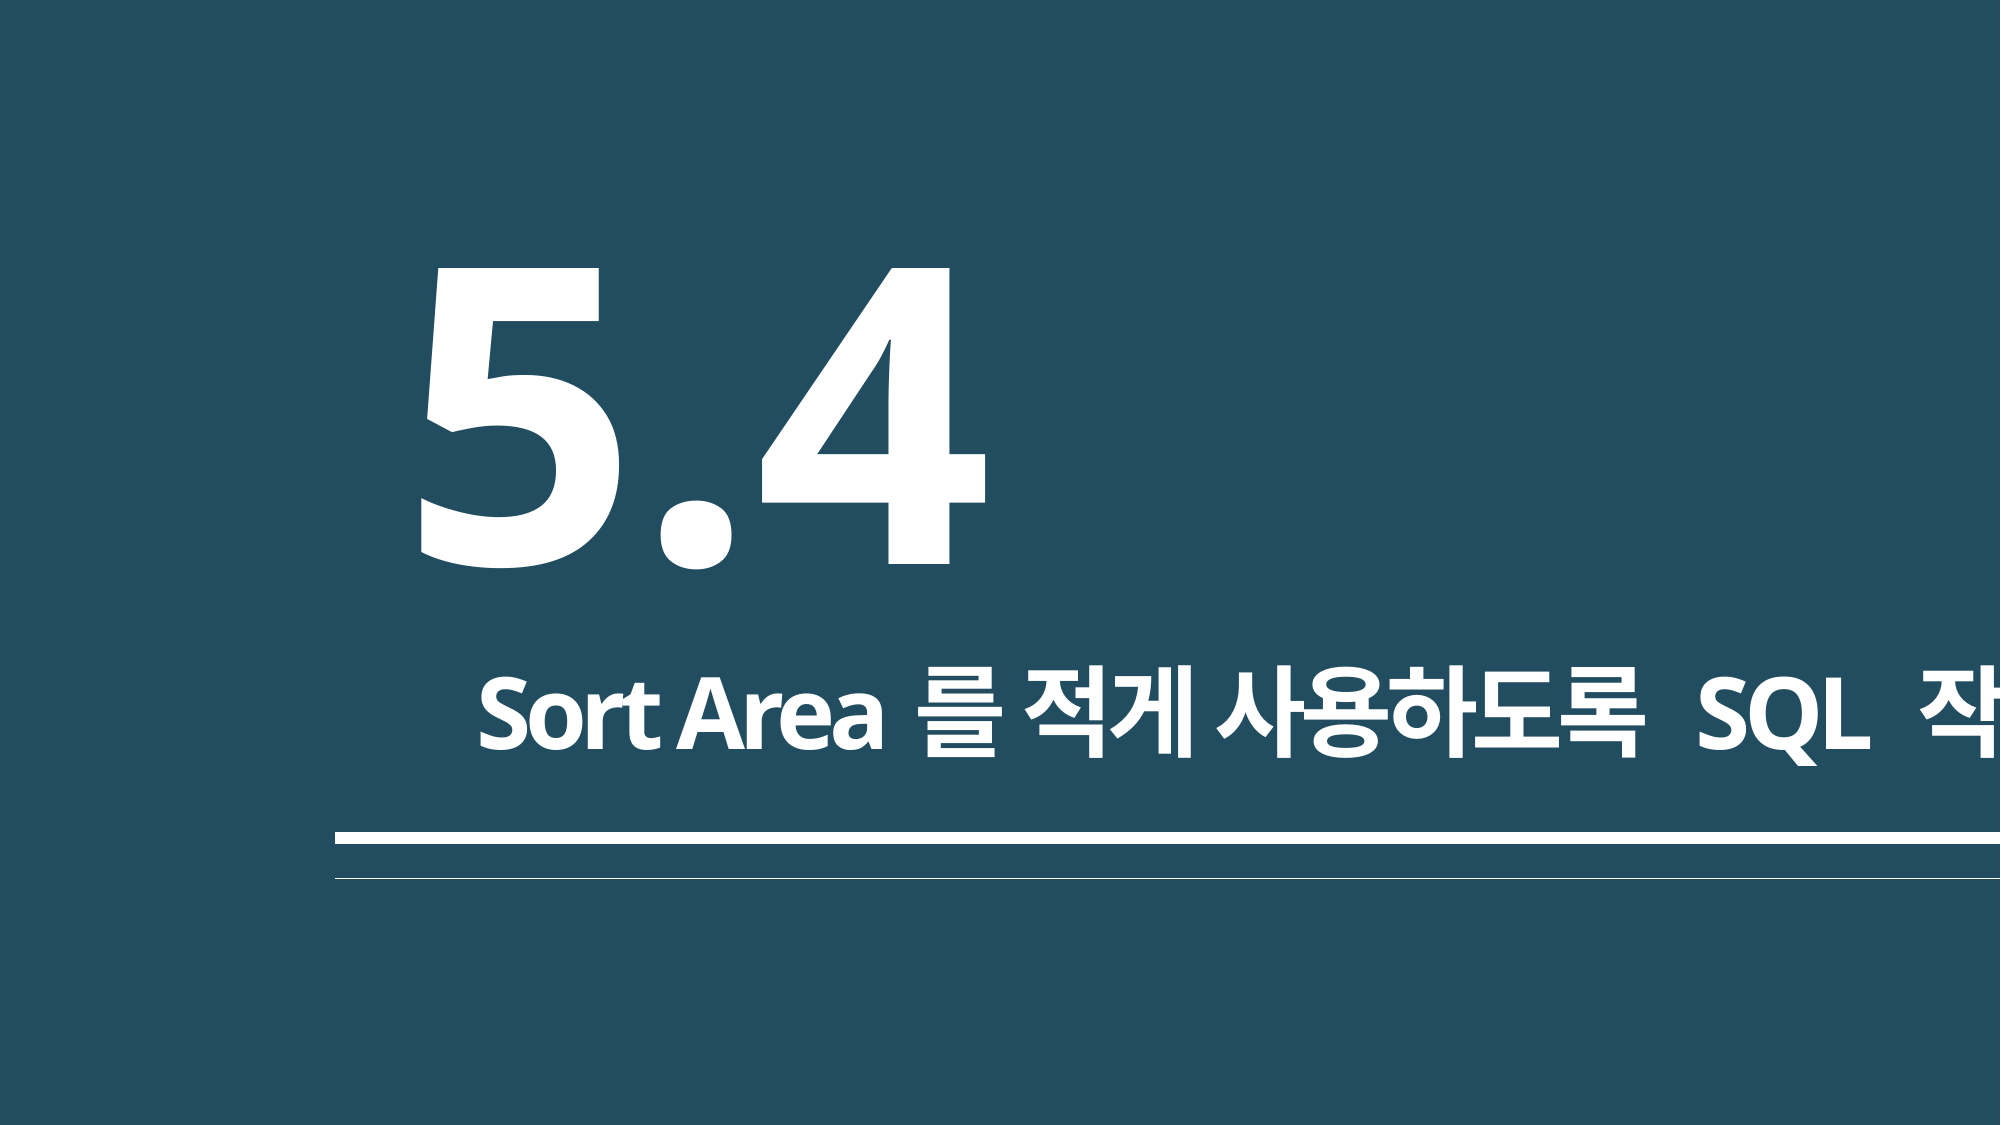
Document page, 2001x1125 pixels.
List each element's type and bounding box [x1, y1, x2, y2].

text_box [323, 143, 2000, 879]
